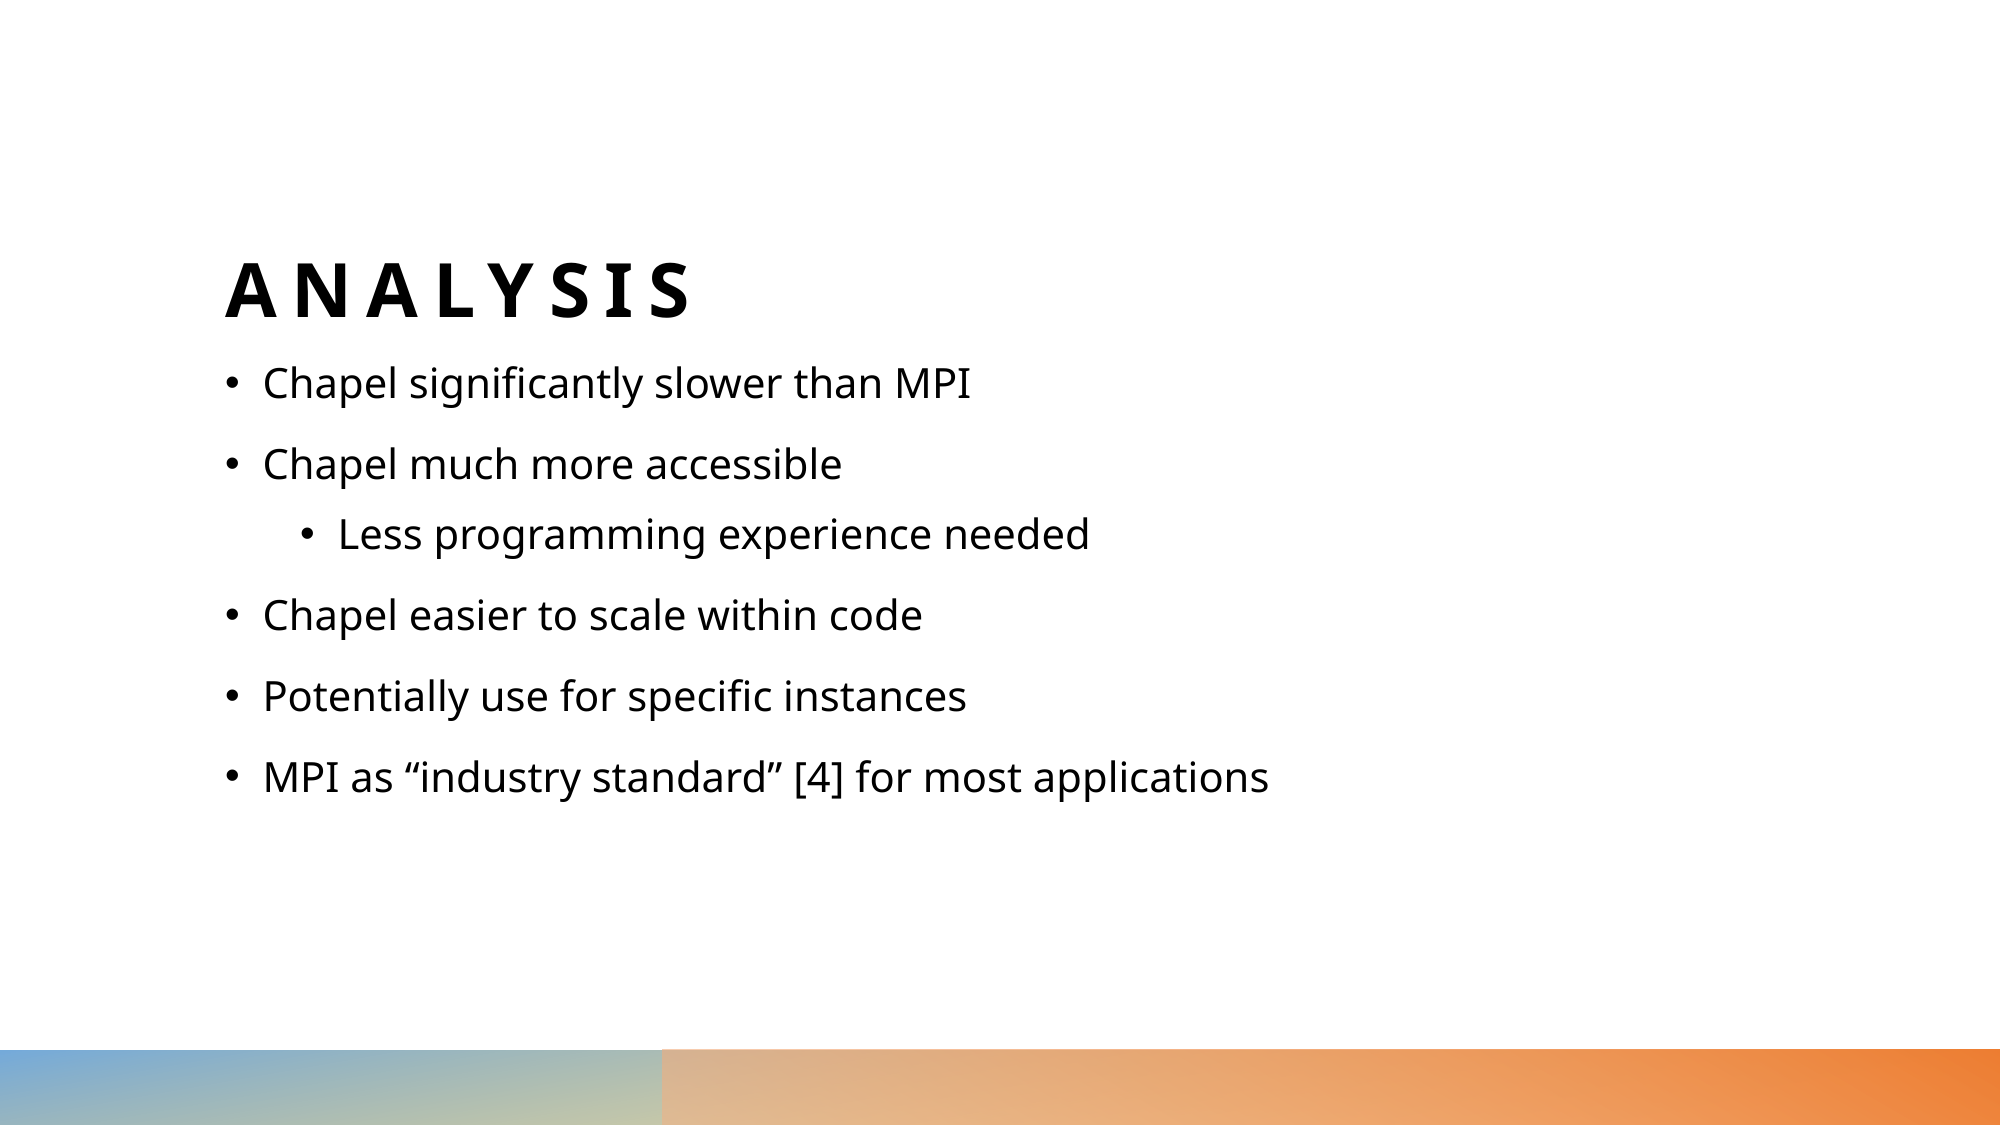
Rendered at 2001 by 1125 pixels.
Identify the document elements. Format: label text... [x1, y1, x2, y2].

title Analysis [225, 130, 1905, 333]
list Chapel significantly slower than MPI Chapel much more accessible Less programming experience needed Chapel easier to scale within code Potentially use for specific instances MPI as “industry standard” [4] for most applications [225, 346, 1905, 996]
